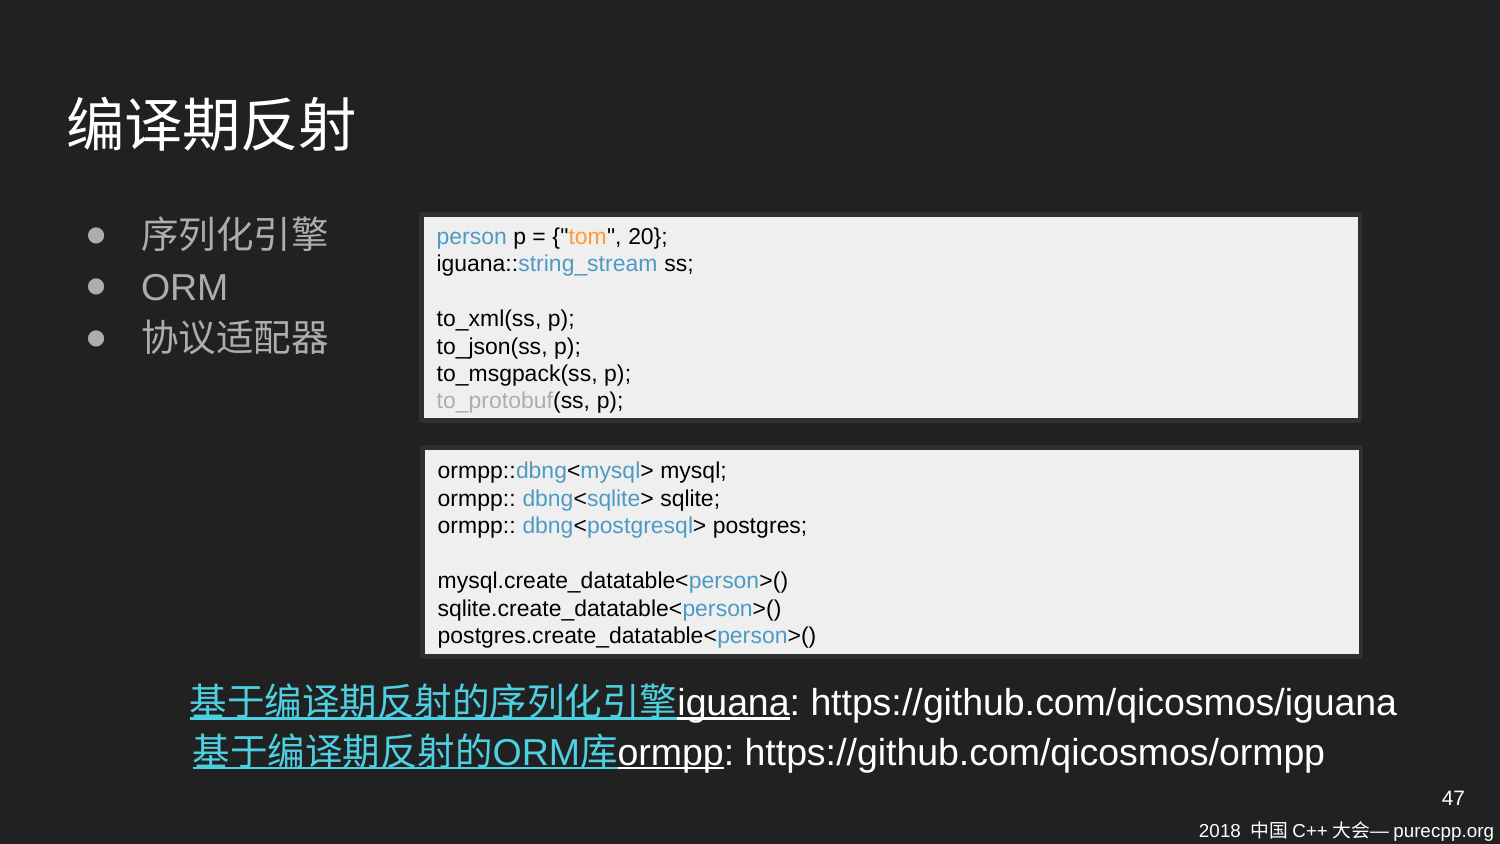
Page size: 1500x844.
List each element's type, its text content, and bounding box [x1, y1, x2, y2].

list 序列化引擎 ORM 协议适配器 [51, 189, 1449, 750]
text_box 基于编译期反射的ORM库ormpp: https://github.com/qicosmos/ormpp [177, 720, 1341, 781]
slide_number 47 [1389, 764, 1480, 830]
text_box ormpp::dbng<mysql> mysql; ormpp:: dbng<sqlite> sqlite; ormpp:: dbng<postgresql> postgres; mysql.create_datatable<person>() sqlite.create_datatable<person>() postgres.create_datatable<person>() [422, 447, 1362, 657]
text_box 基于编译期反射的序列化引擎iguana: https://github.com/qicosmos/iguana [175, 670, 1413, 731]
text_box person p = {"tom", 20}; iguana::string_stream ss; to_xml(ss, p); to_json(ss, p); to_msgpack(ss, p); to_protobuf(ss, p); [421, 214, 1361, 421]
title 编译期反射 [51, 72, 1449, 167]
